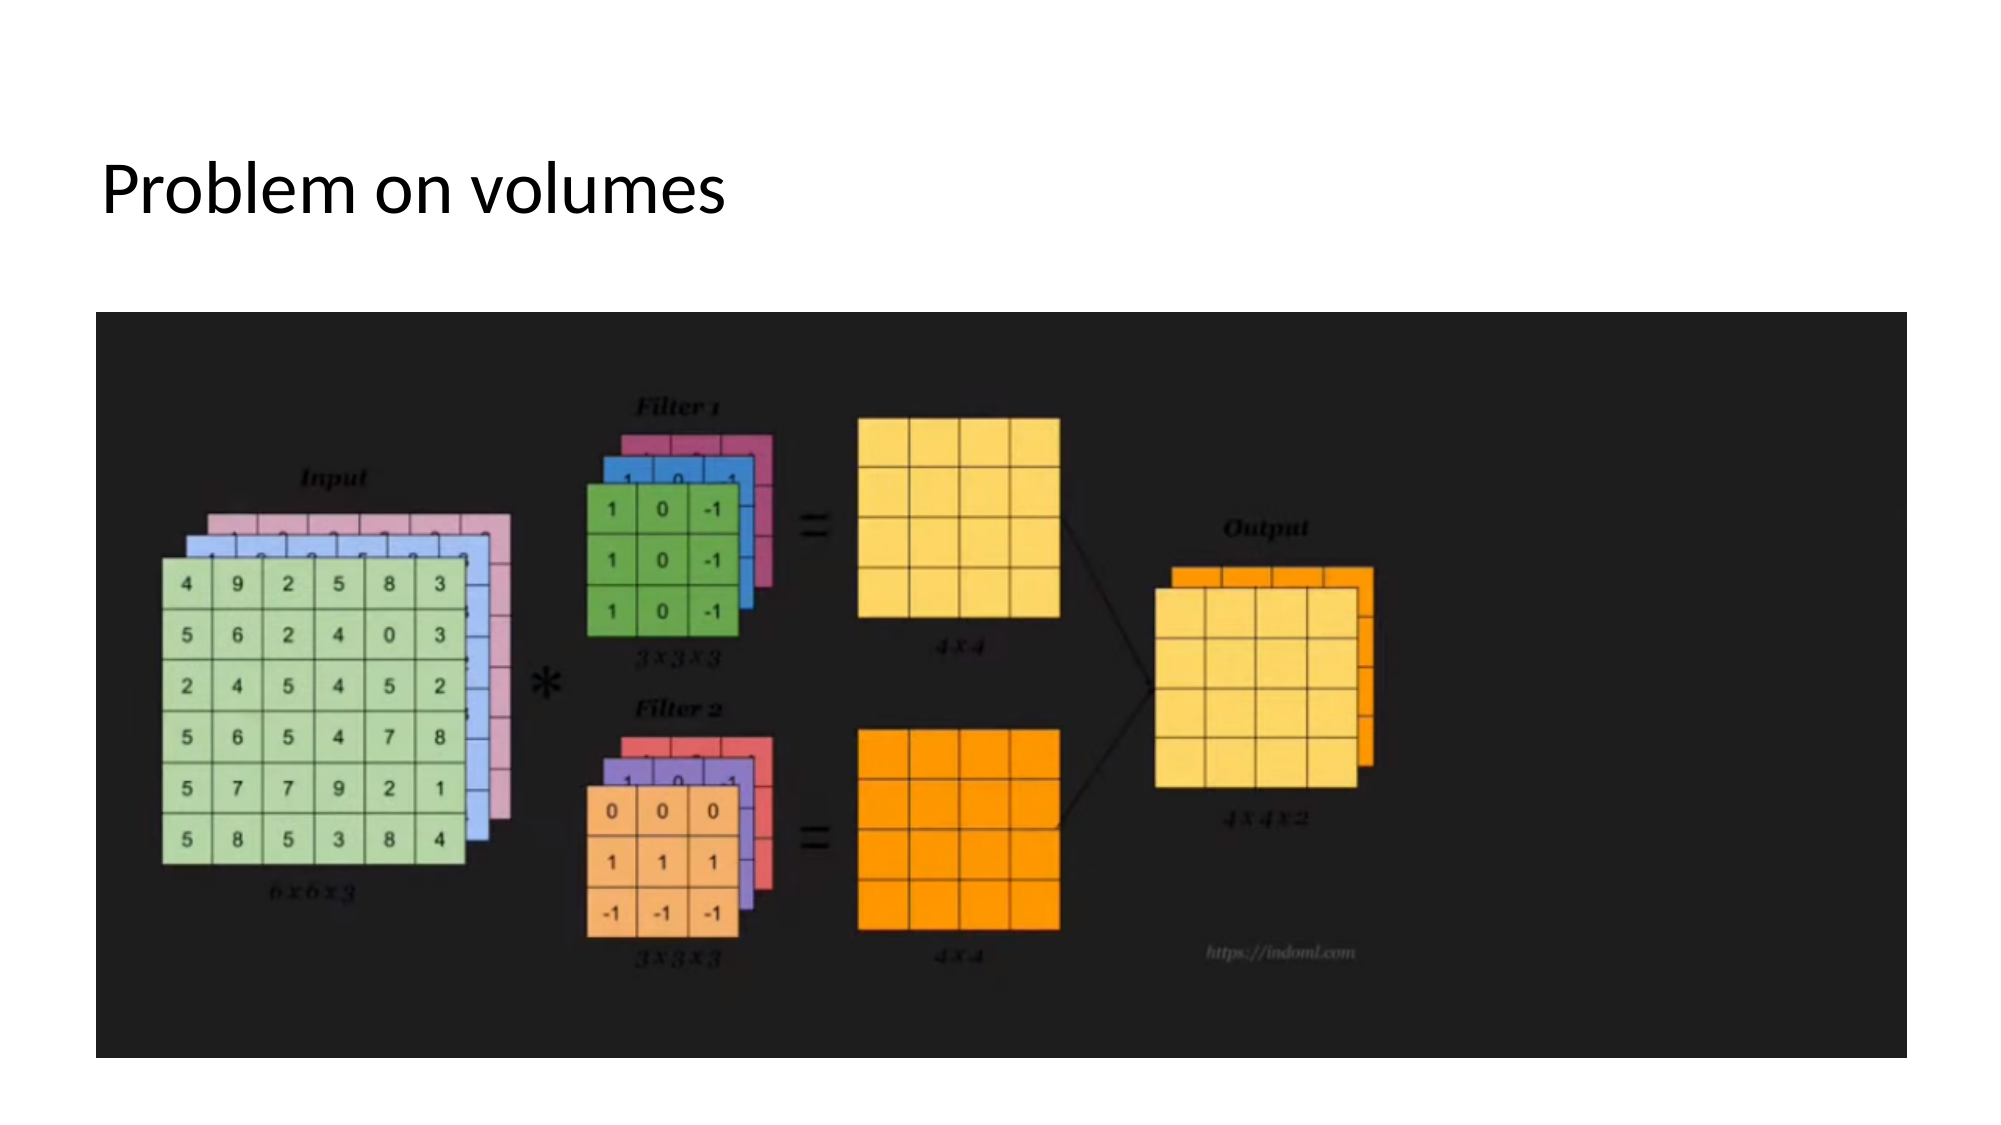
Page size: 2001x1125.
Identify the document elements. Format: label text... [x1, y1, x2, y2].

text_box Problem on volumes [86, 131, 743, 237]
picture [96, 312, 1907, 1058]
